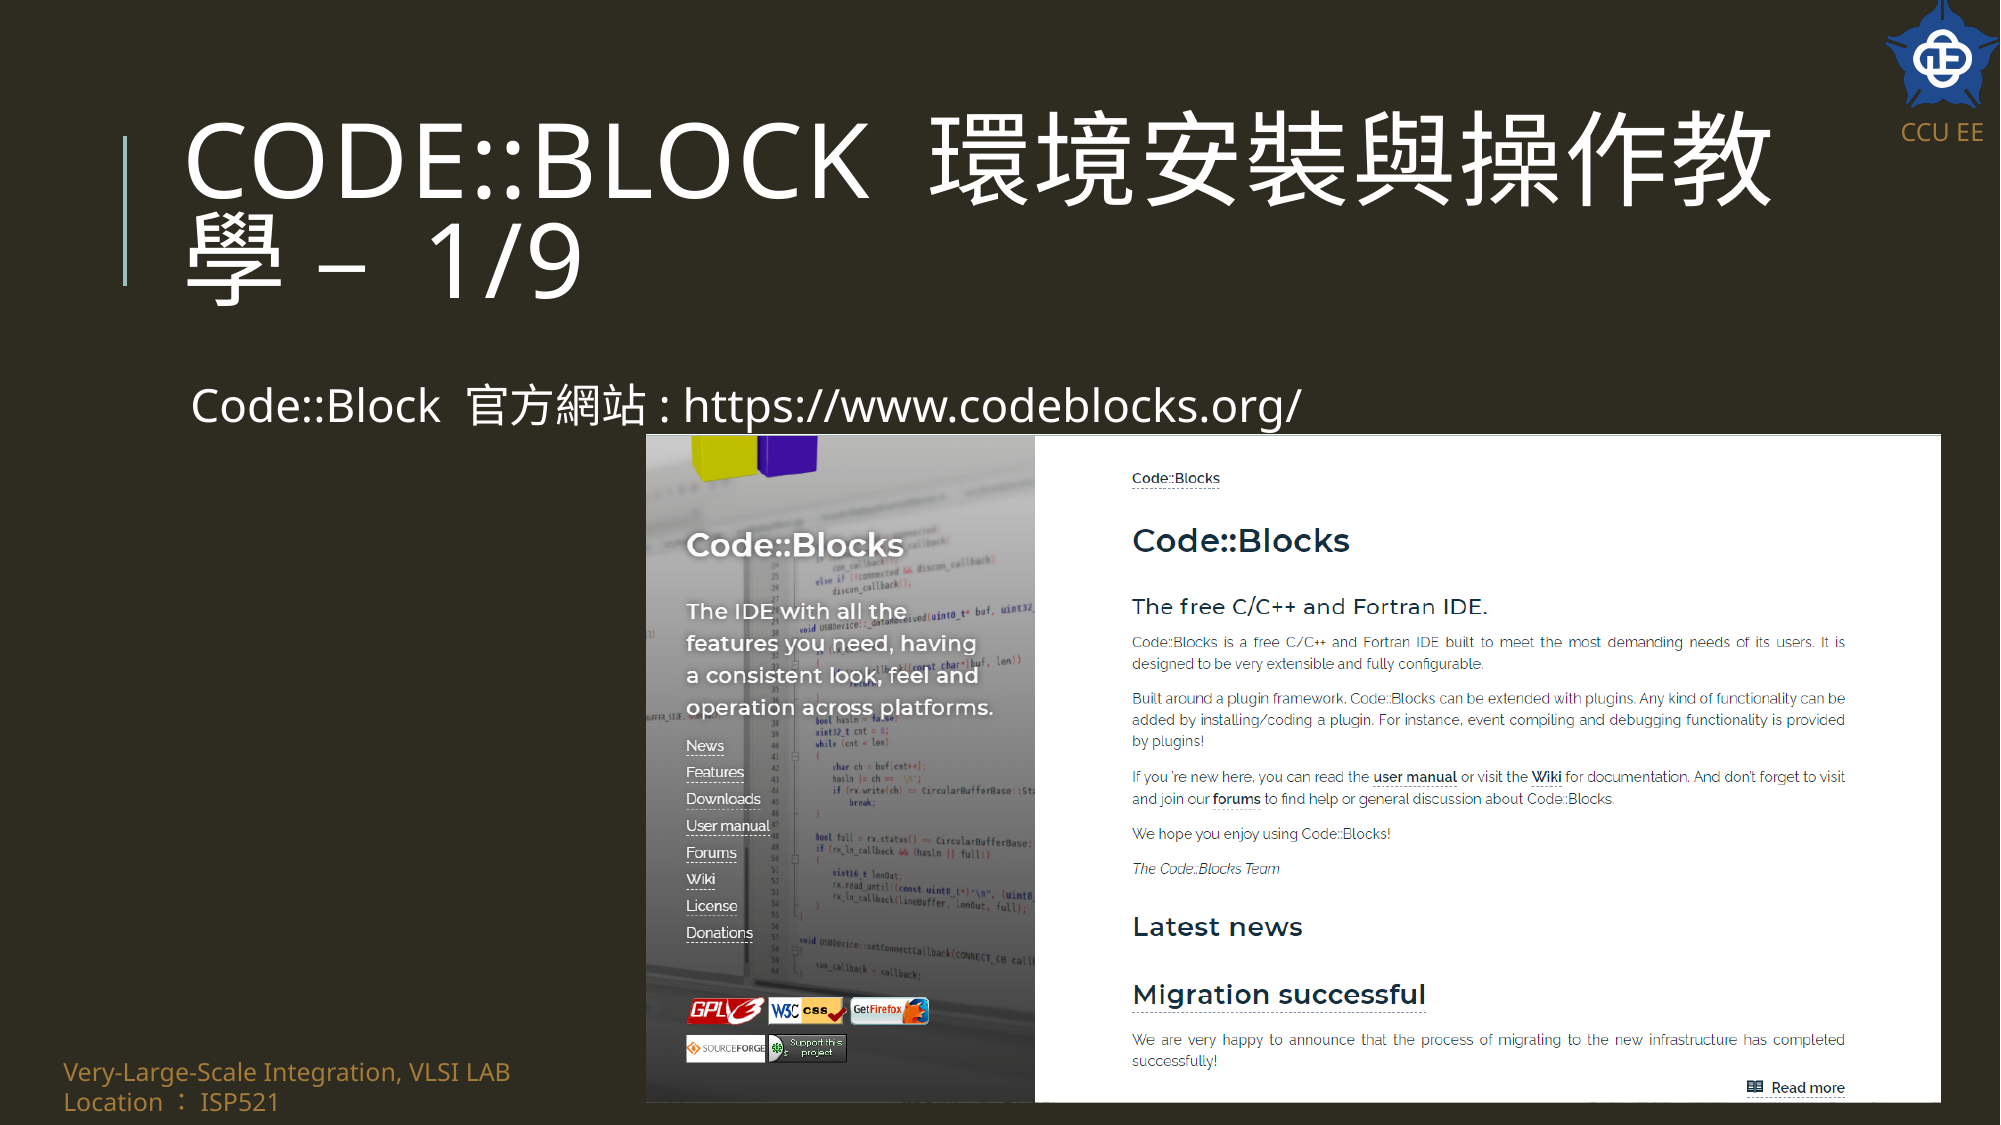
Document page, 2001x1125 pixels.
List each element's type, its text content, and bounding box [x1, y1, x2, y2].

title Code::Block 環境安裝與操作教學 – 1/9 [168, 96, 1866, 342]
list Code::Block 官方網站: https://www.codeblocks.org/ [168, 375, 1763, 1035]
picture [1885, 0, 2000, 109]
picture [646, 434, 1941, 1103]
